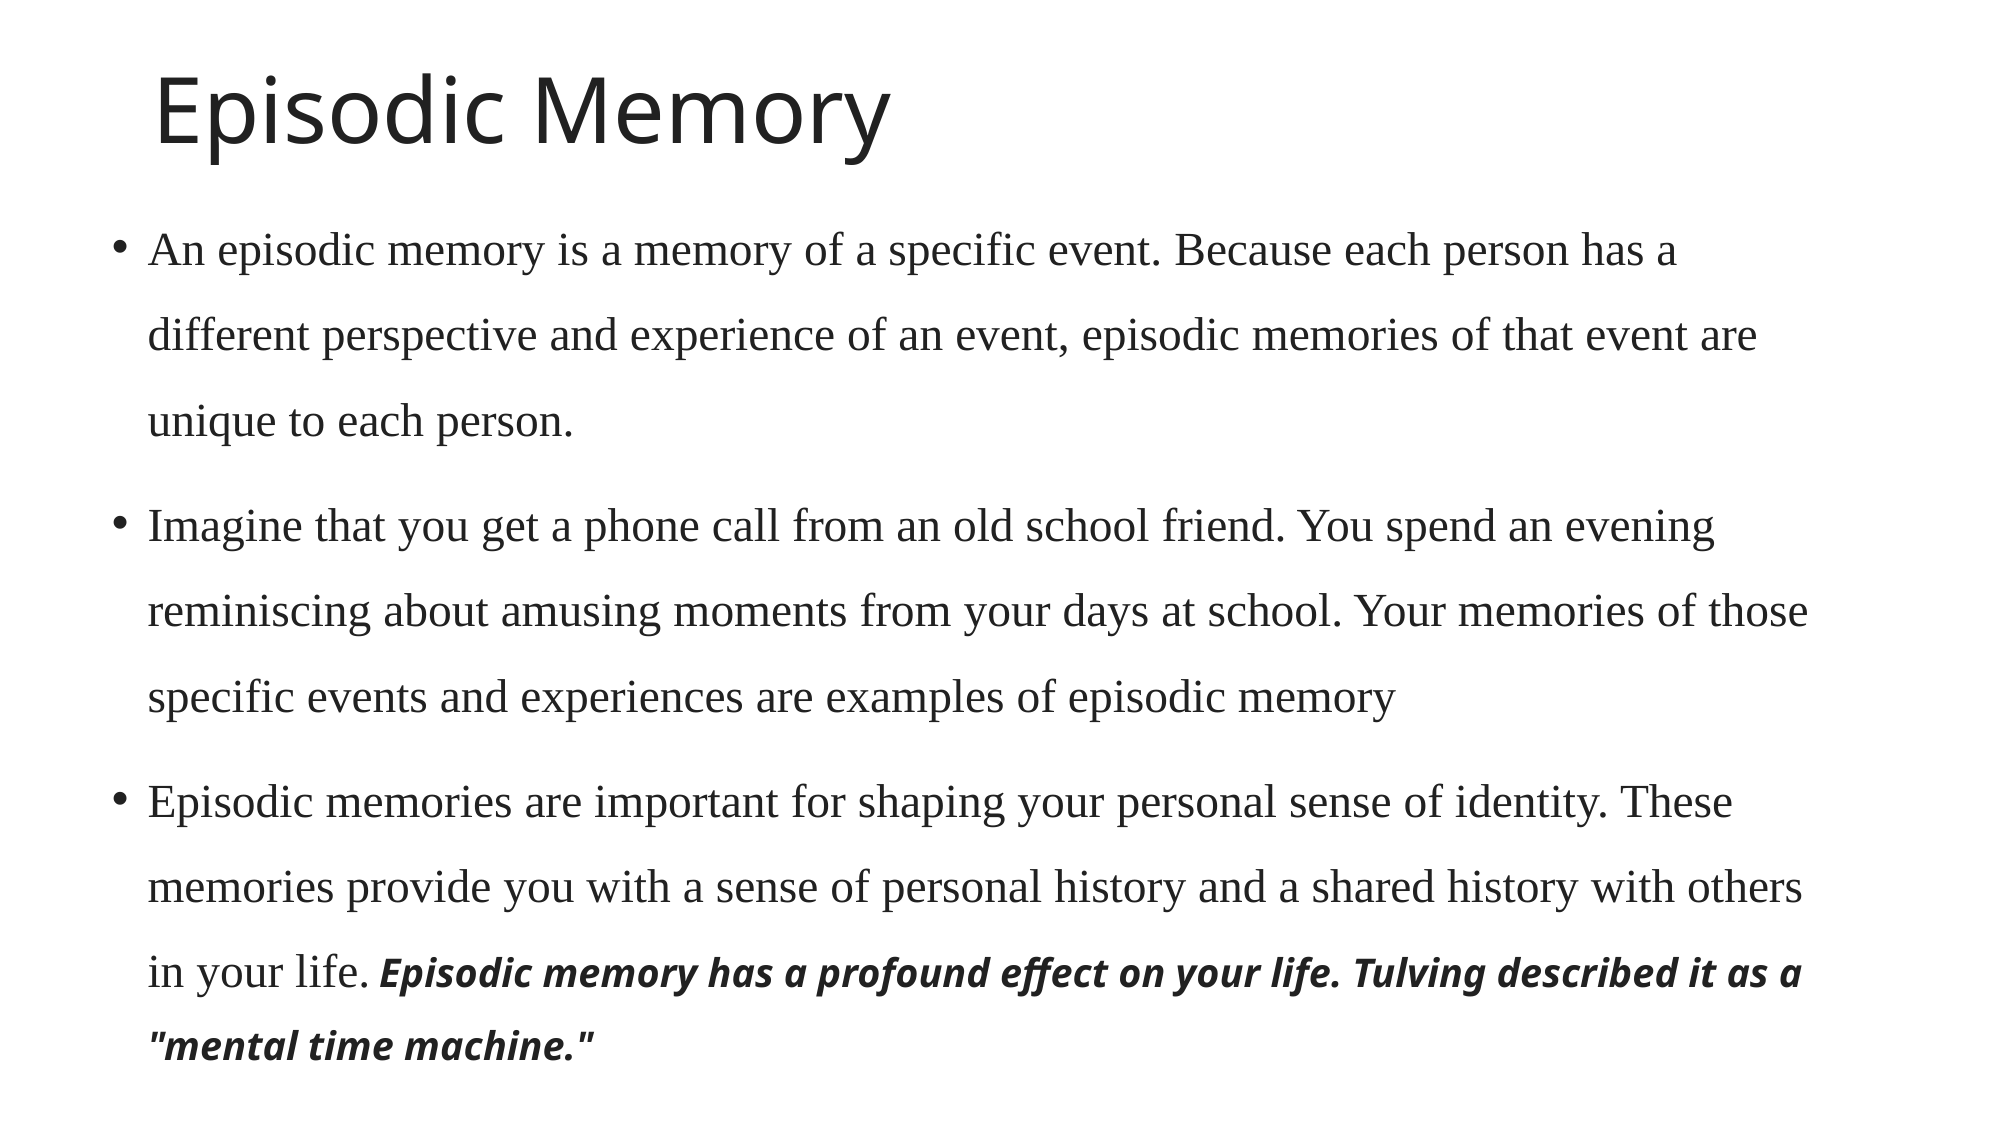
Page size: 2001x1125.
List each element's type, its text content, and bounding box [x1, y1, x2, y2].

list An episodic memory is a memory of a specific event. Because each person has a different perspective and experience of an event, episodic memories of that event are unique to each person. Imagine that you get a phone call from an old school friend. You spend an evening reminiscing about amusing moments from your days at school. Your memories of those specific events and experiences are examples of episodic memory Episodic memories are important for shaping your personal sense of identity. These memories provide you with a sense of personal history and a shared history with others in your life. Episodic memory has a profound effect on your life. Tulving described it as a "mental time machine." [96, 181, 1863, 1082]
title Episodic Memory [137, 59, 1863, 181]
